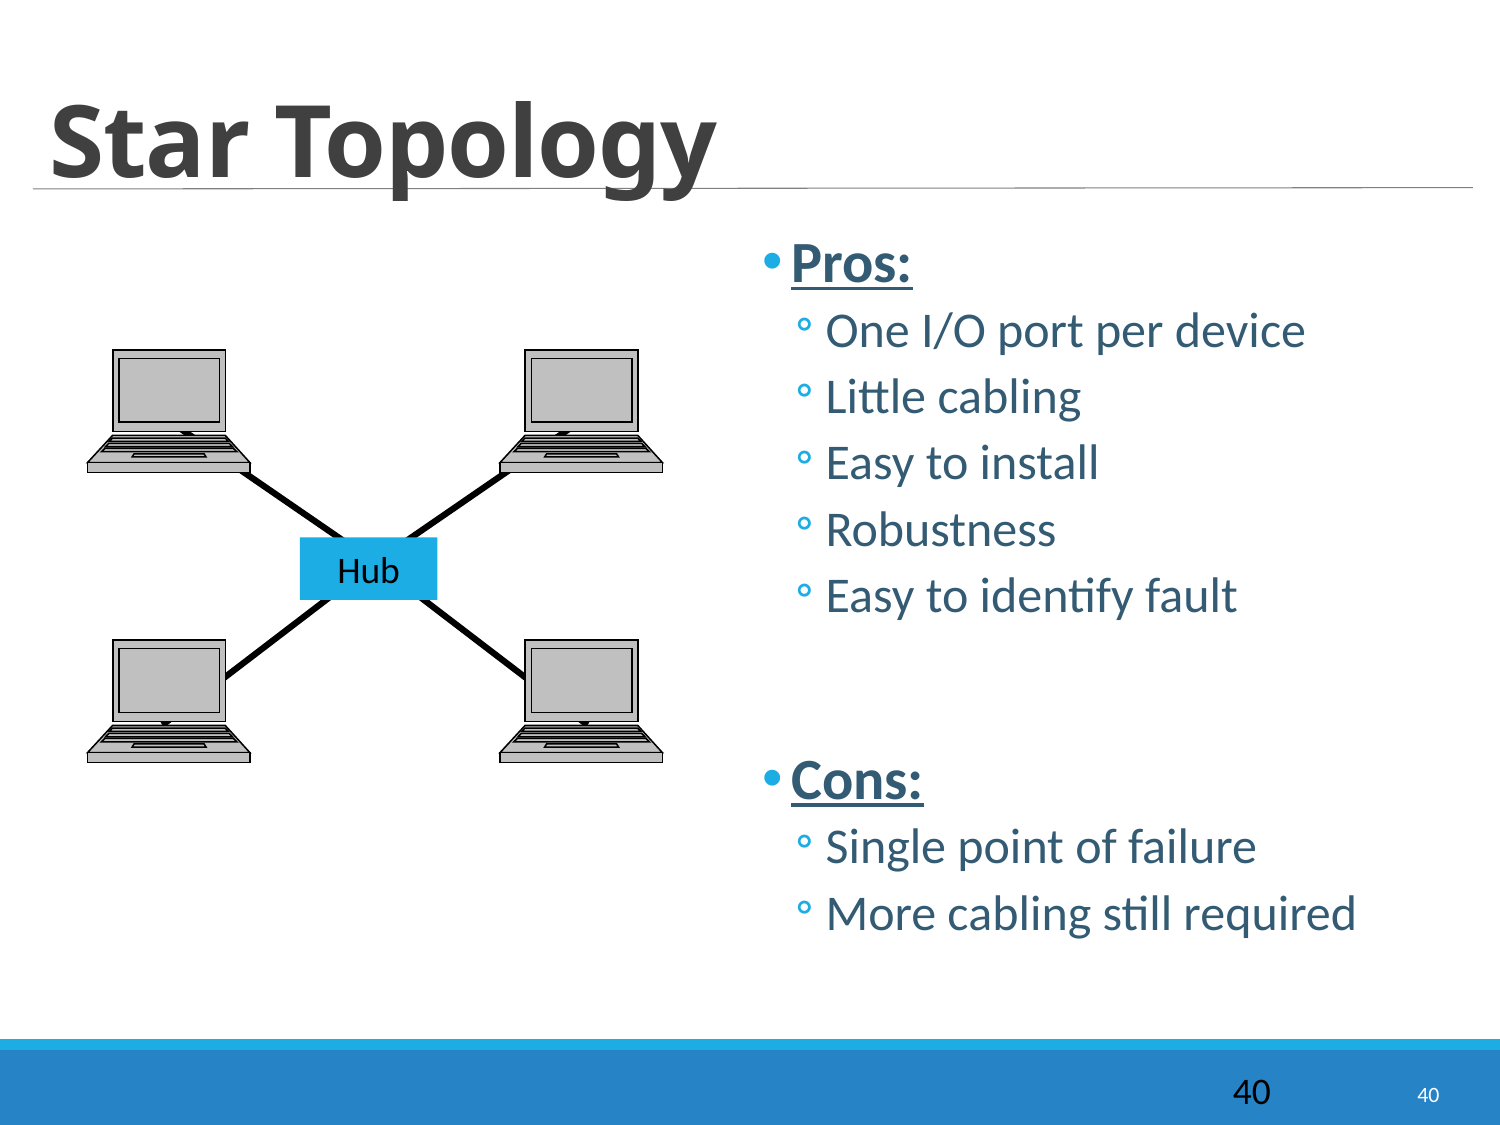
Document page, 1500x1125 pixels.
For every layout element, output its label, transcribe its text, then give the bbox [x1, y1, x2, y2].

text_box [112, 350, 226, 432]
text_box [161, 424, 589, 726]
text_box [87, 435, 159, 473]
text_box [499, 725, 663, 763]
list Pros: One I/O port per device Little cabling Easy to install Robustness Easy to identify fault Cons: Single point of failure More cabling still required [762, 224, 1425, 1038]
text_box [112, 640, 159, 722]
slide_number 40 [1218, 1059, 1380, 1120]
text_box [525, 350, 638, 432]
text_box [595, 435, 663, 473]
text_box [595, 640, 638, 722]
title Star Topology [34, 47, 1475, 206]
text_box [87, 725, 250, 763]
